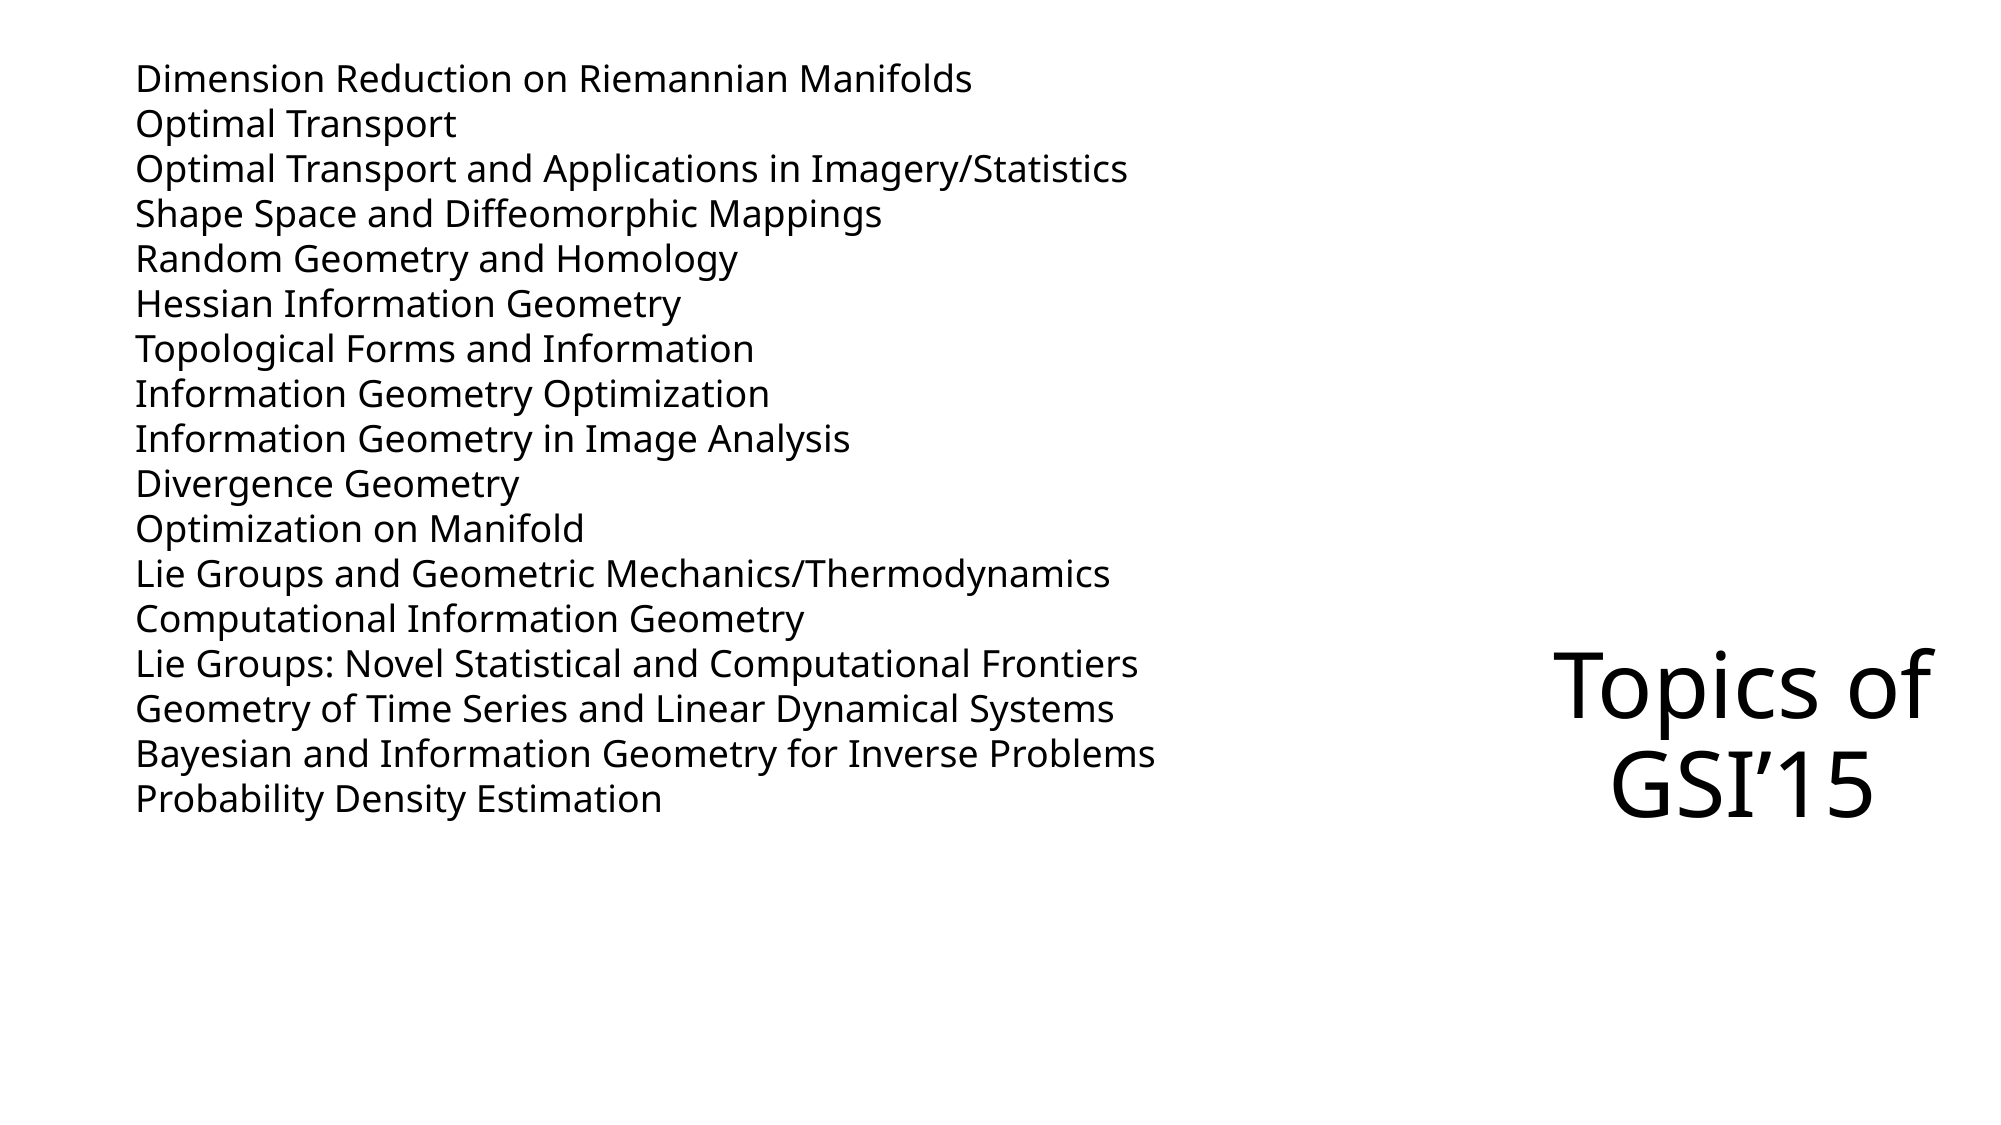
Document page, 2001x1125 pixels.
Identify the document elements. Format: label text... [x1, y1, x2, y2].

text_box Topics of GSI’15 [1531, 629, 1956, 848]
text_box Dimension Reduction on Riemannian Manifolds Optimal Transport Optimal Transport and Applications in Imagery/Statistics Shape Space and Diffeomorphic Mappings Random Geometry and Homology Hessian Information Geometry Topological Forms and Information Information Geometry Optimization Information Geometry in Image Analysis Divergence Geometry Optimization on Manifold Lie Groups and Geometric Mechanics/Thermodynamics Computational Information Geometry Lie Groups: Novel Statistical and Computational Frontiers Geometry of Time Series and Linear Dynamical Systems Bayesian and Information Geometry for Inverse Problems Probability Density Estimation [120, 47, 1588, 827]
